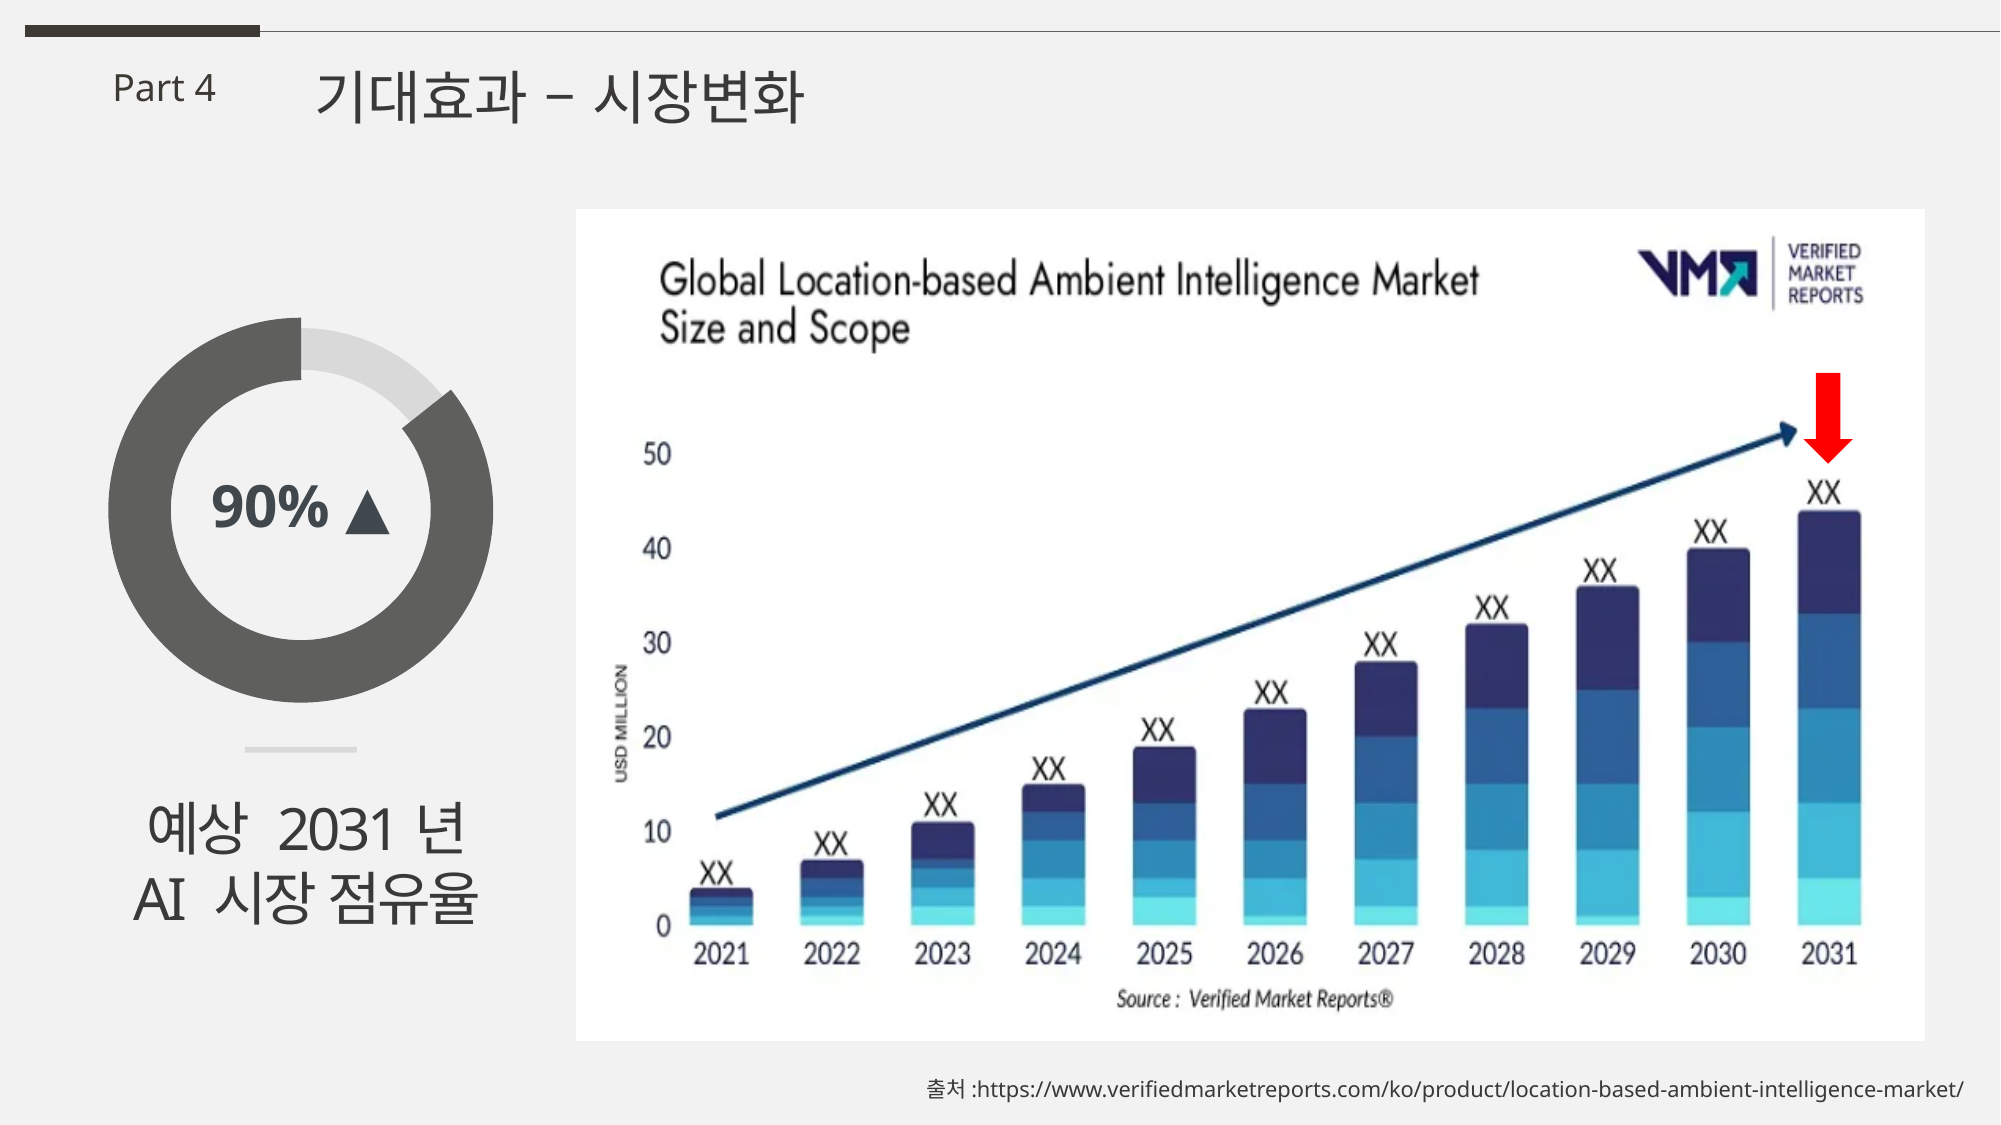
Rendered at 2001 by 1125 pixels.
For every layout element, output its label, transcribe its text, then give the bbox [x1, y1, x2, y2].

text_box [244, 746, 357, 753]
text_box 90% ▲ [196, 462, 406, 547]
text_box 예상 2031년 AI 시장 점유율 [118, 784, 497, 940]
text_box 출처:https://www.verifiedmarketreports.com/ko/product/location-based-ambient-intelligence-market/ [911, 1068, 2000, 1110]
text_box [301, 348, 428, 462]
picture [575, 209, 1925, 1041]
text_box [139, 348, 463, 672]
text_box Part 4 [97, 56, 232, 117]
text_box 기대효과 – 시장변화 [299, 54, 821, 139]
